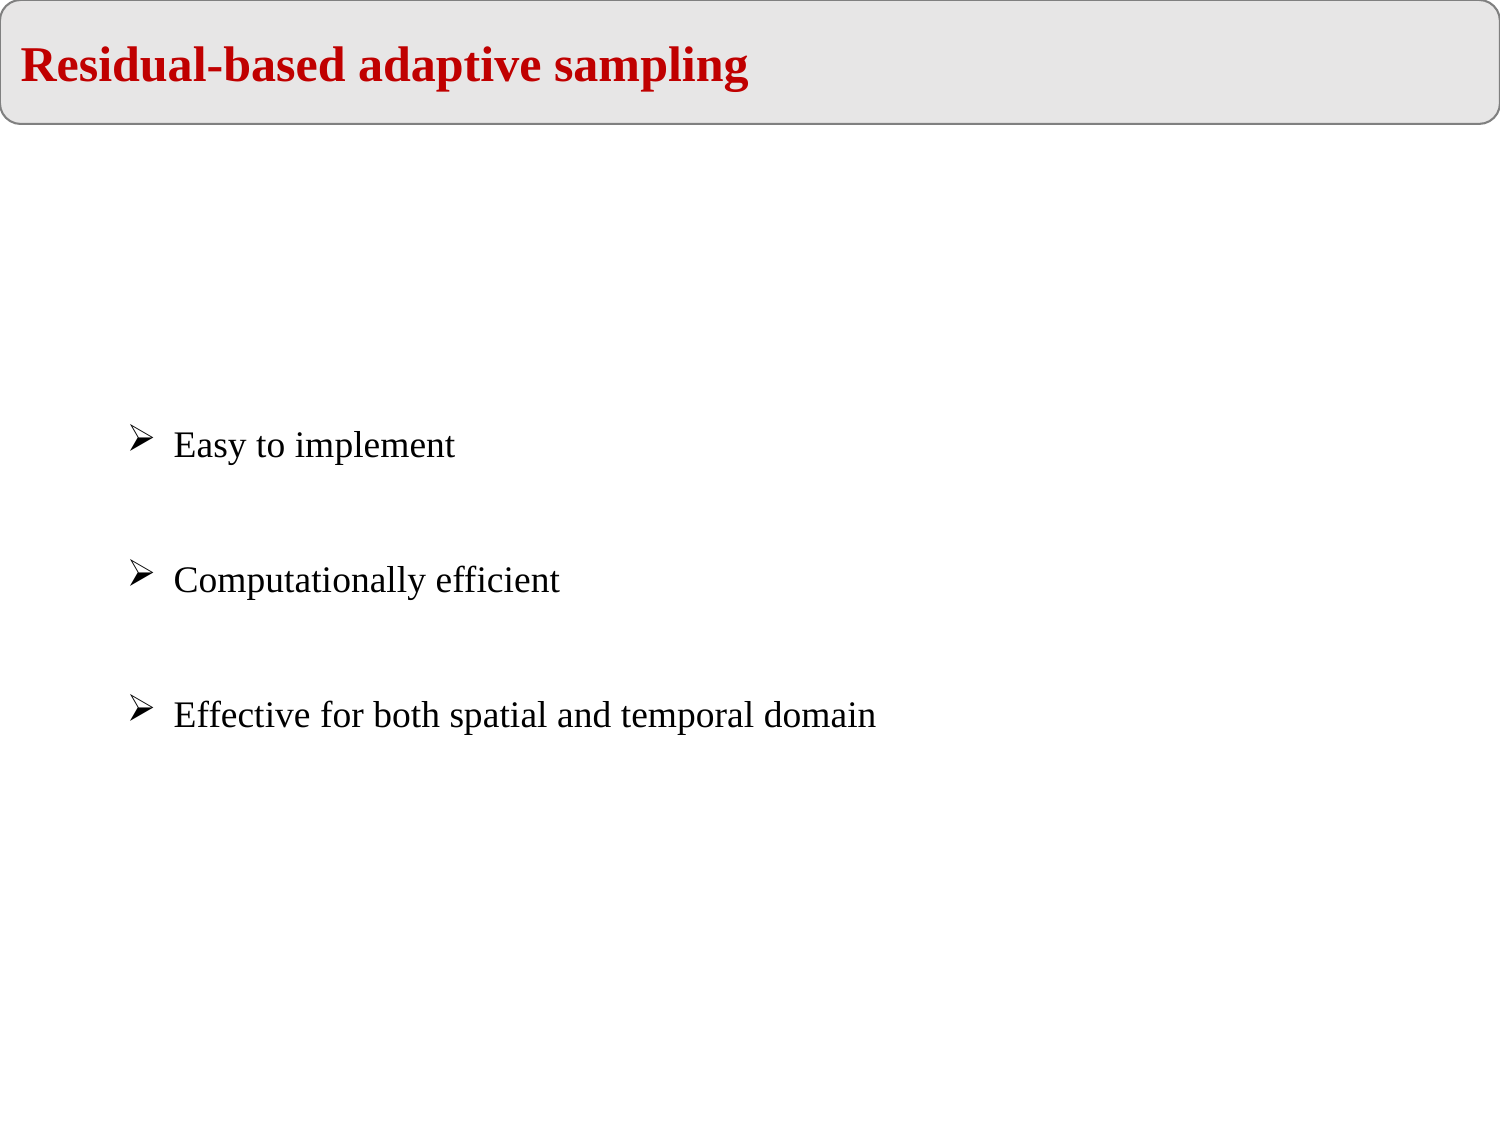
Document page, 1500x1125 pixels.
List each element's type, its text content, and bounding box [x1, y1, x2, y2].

text_box Residual-based adaptive sampling [0, 0, 1500, 125]
text_box Easy to implement Computationally efficient Effective for both spatial and temporal domain [112, 412, 1388, 743]
